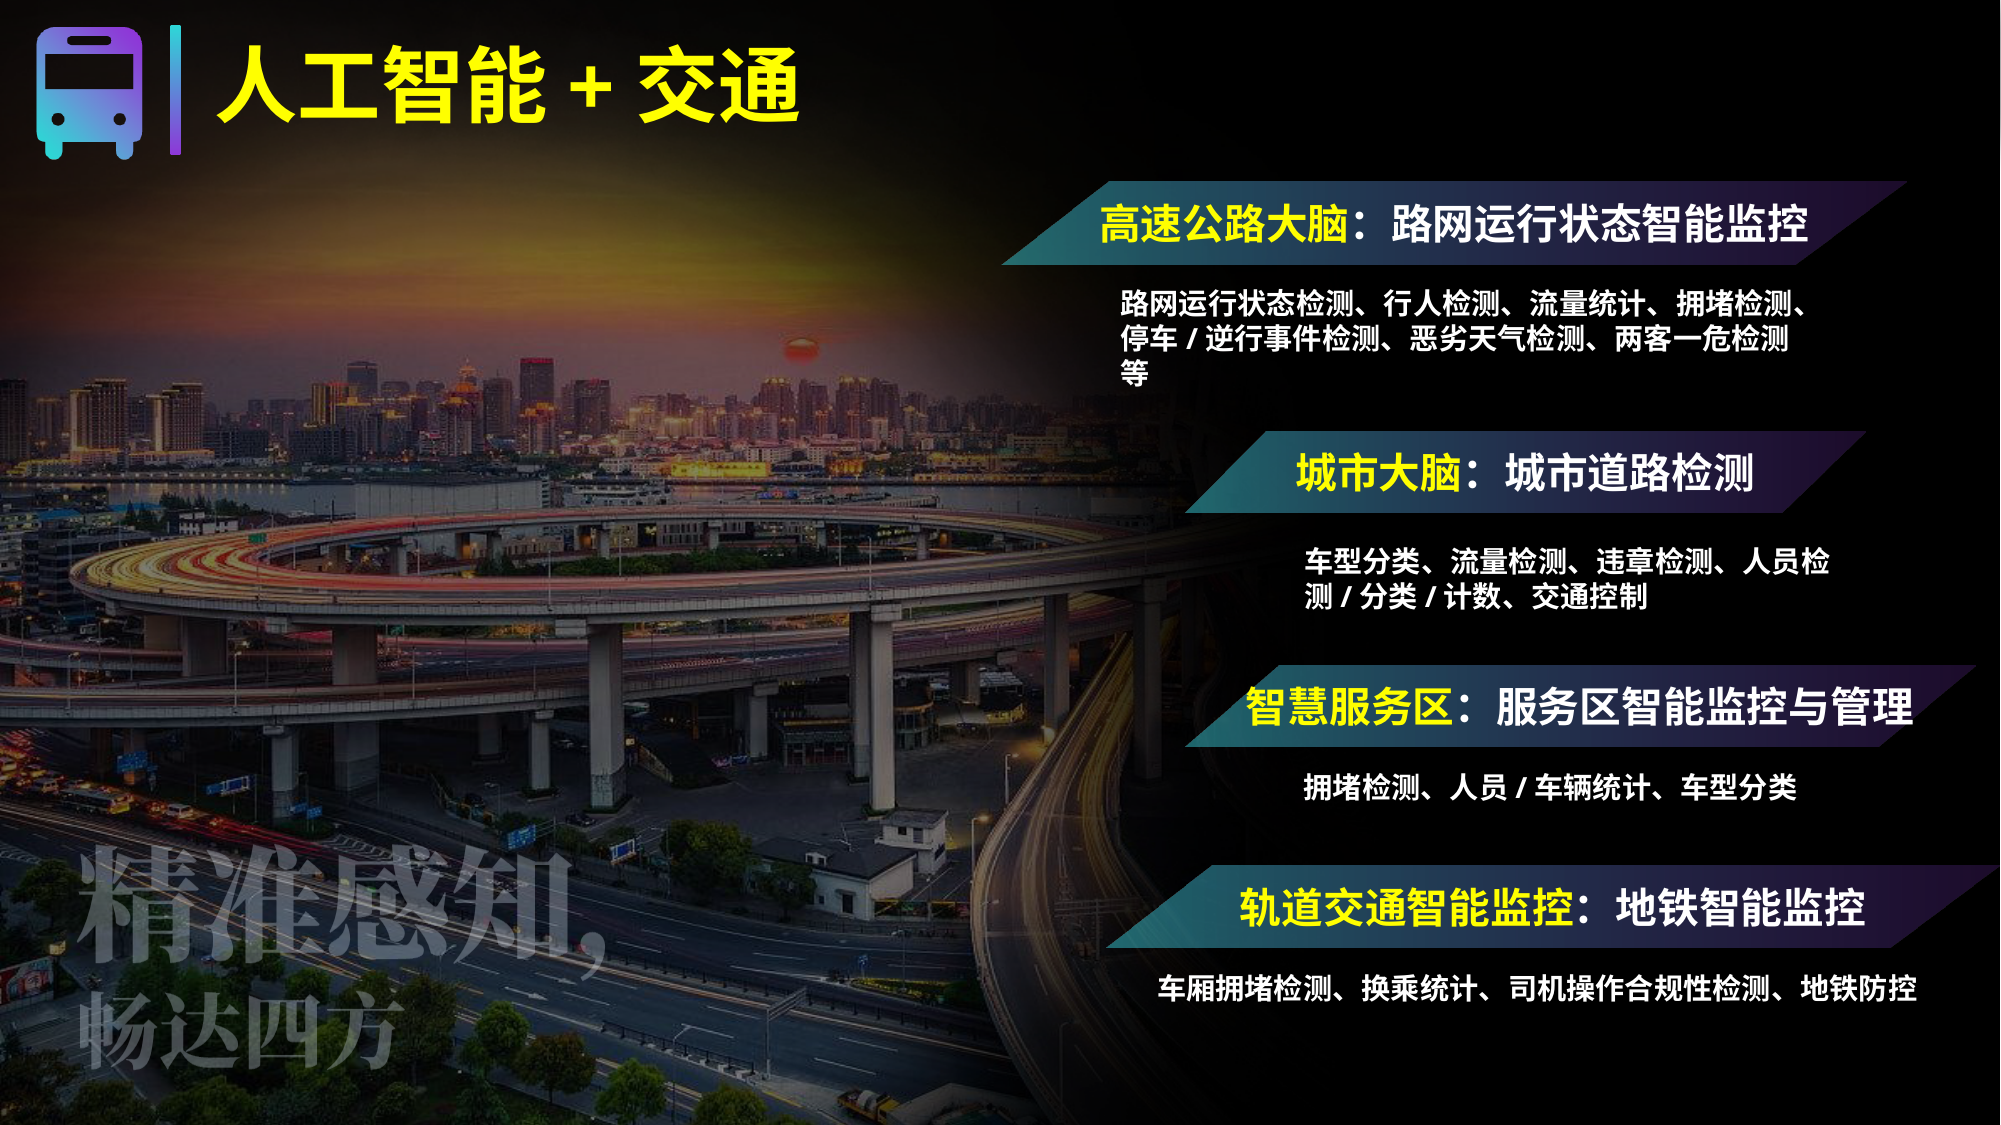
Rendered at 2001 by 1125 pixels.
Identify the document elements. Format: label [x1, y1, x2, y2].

picture [0, 0, 2000, 1125]
text_box [16, 25, 1021, 173]
